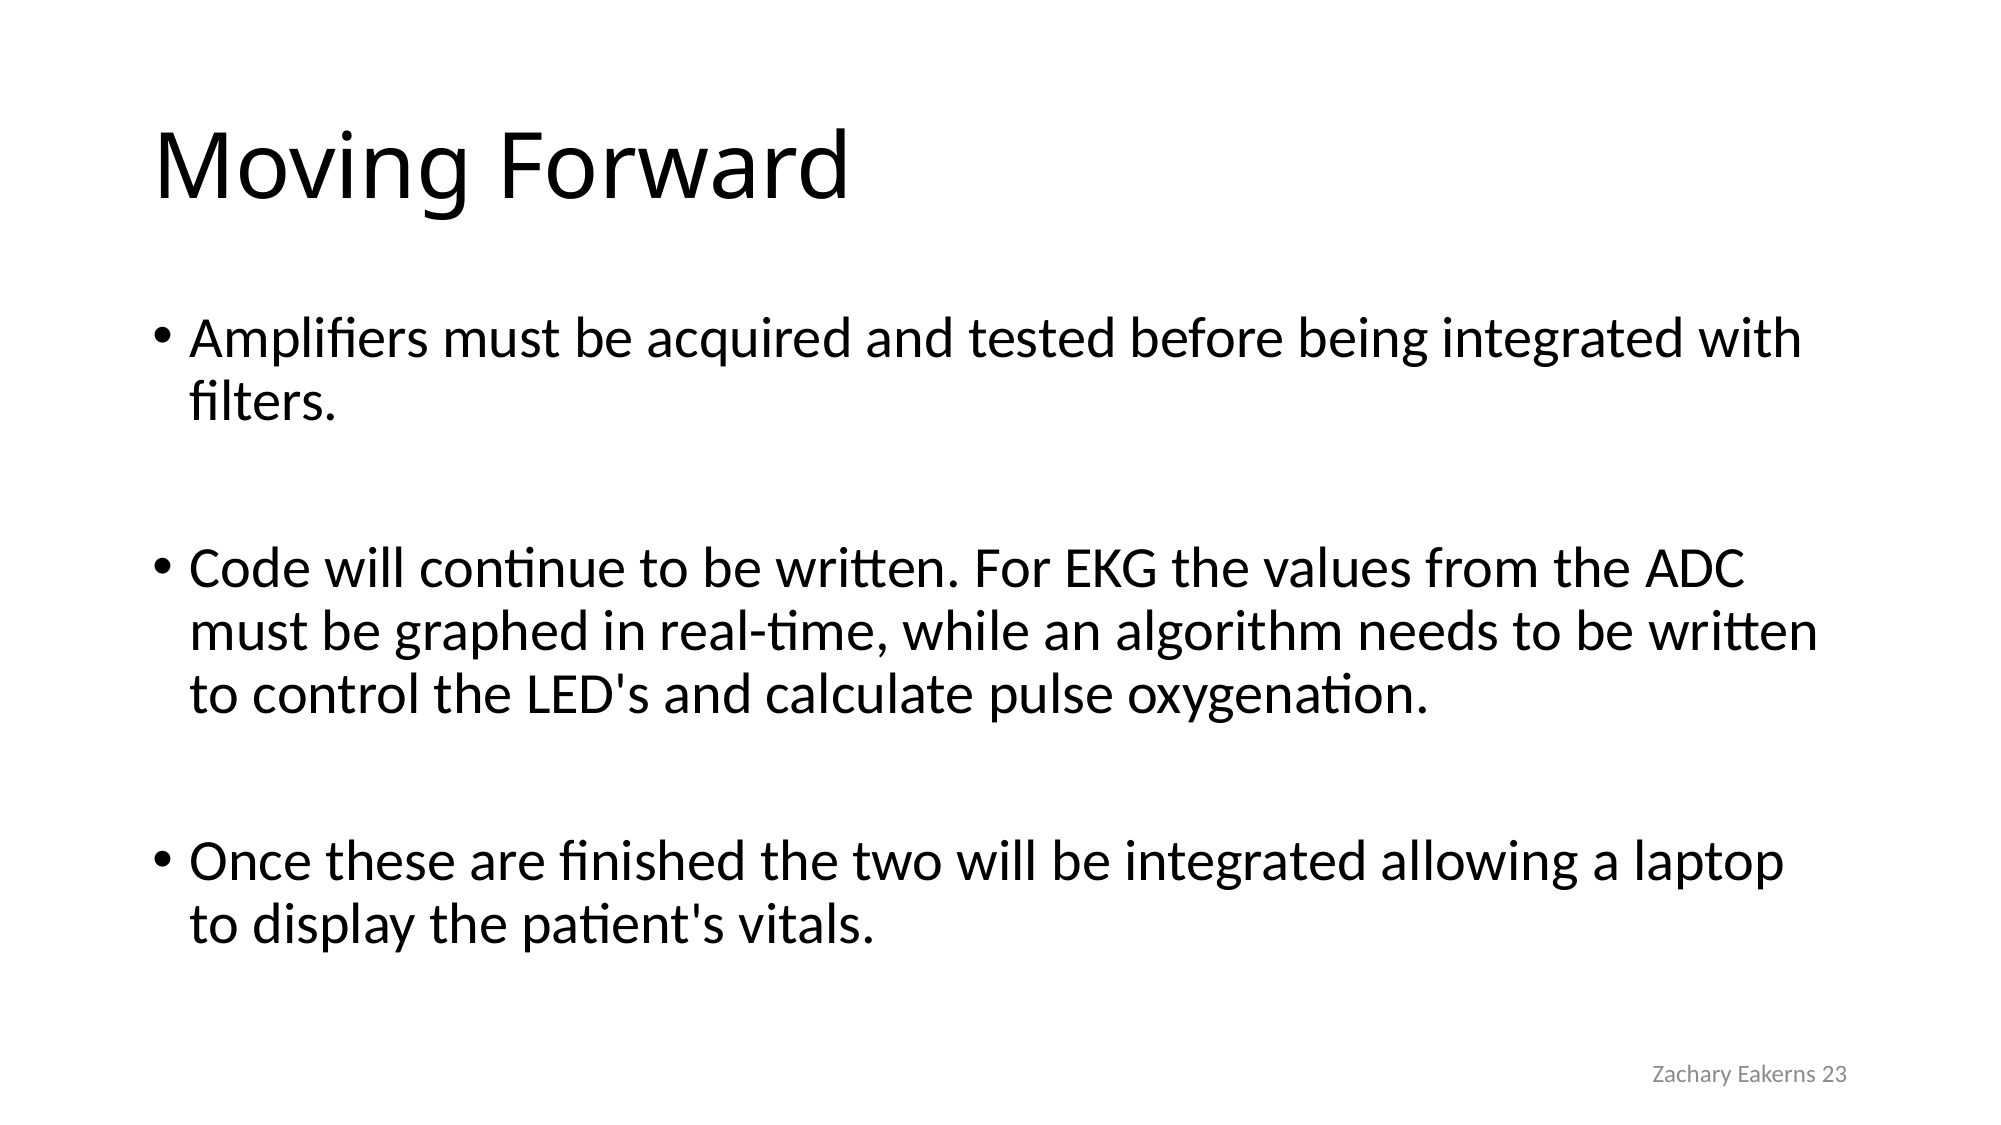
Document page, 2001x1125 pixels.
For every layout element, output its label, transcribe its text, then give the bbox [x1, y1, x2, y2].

list Amplifiers must be acquired and tested before being integrated with filters. Code will continue to be written. For EKG the values from the ADC must be graphed in real-time, while an algorithm needs to be written to control the LED's and calculate pulse oxygenation. Once these are finished the two will be integrated allowing a laptop to display the patient's vitals. [137, 299, 1863, 1014]
title Moving Forward [137, 59, 1863, 278]
slide_number Zachary Eakerns 23 [1412, 1042, 1863, 1103]
